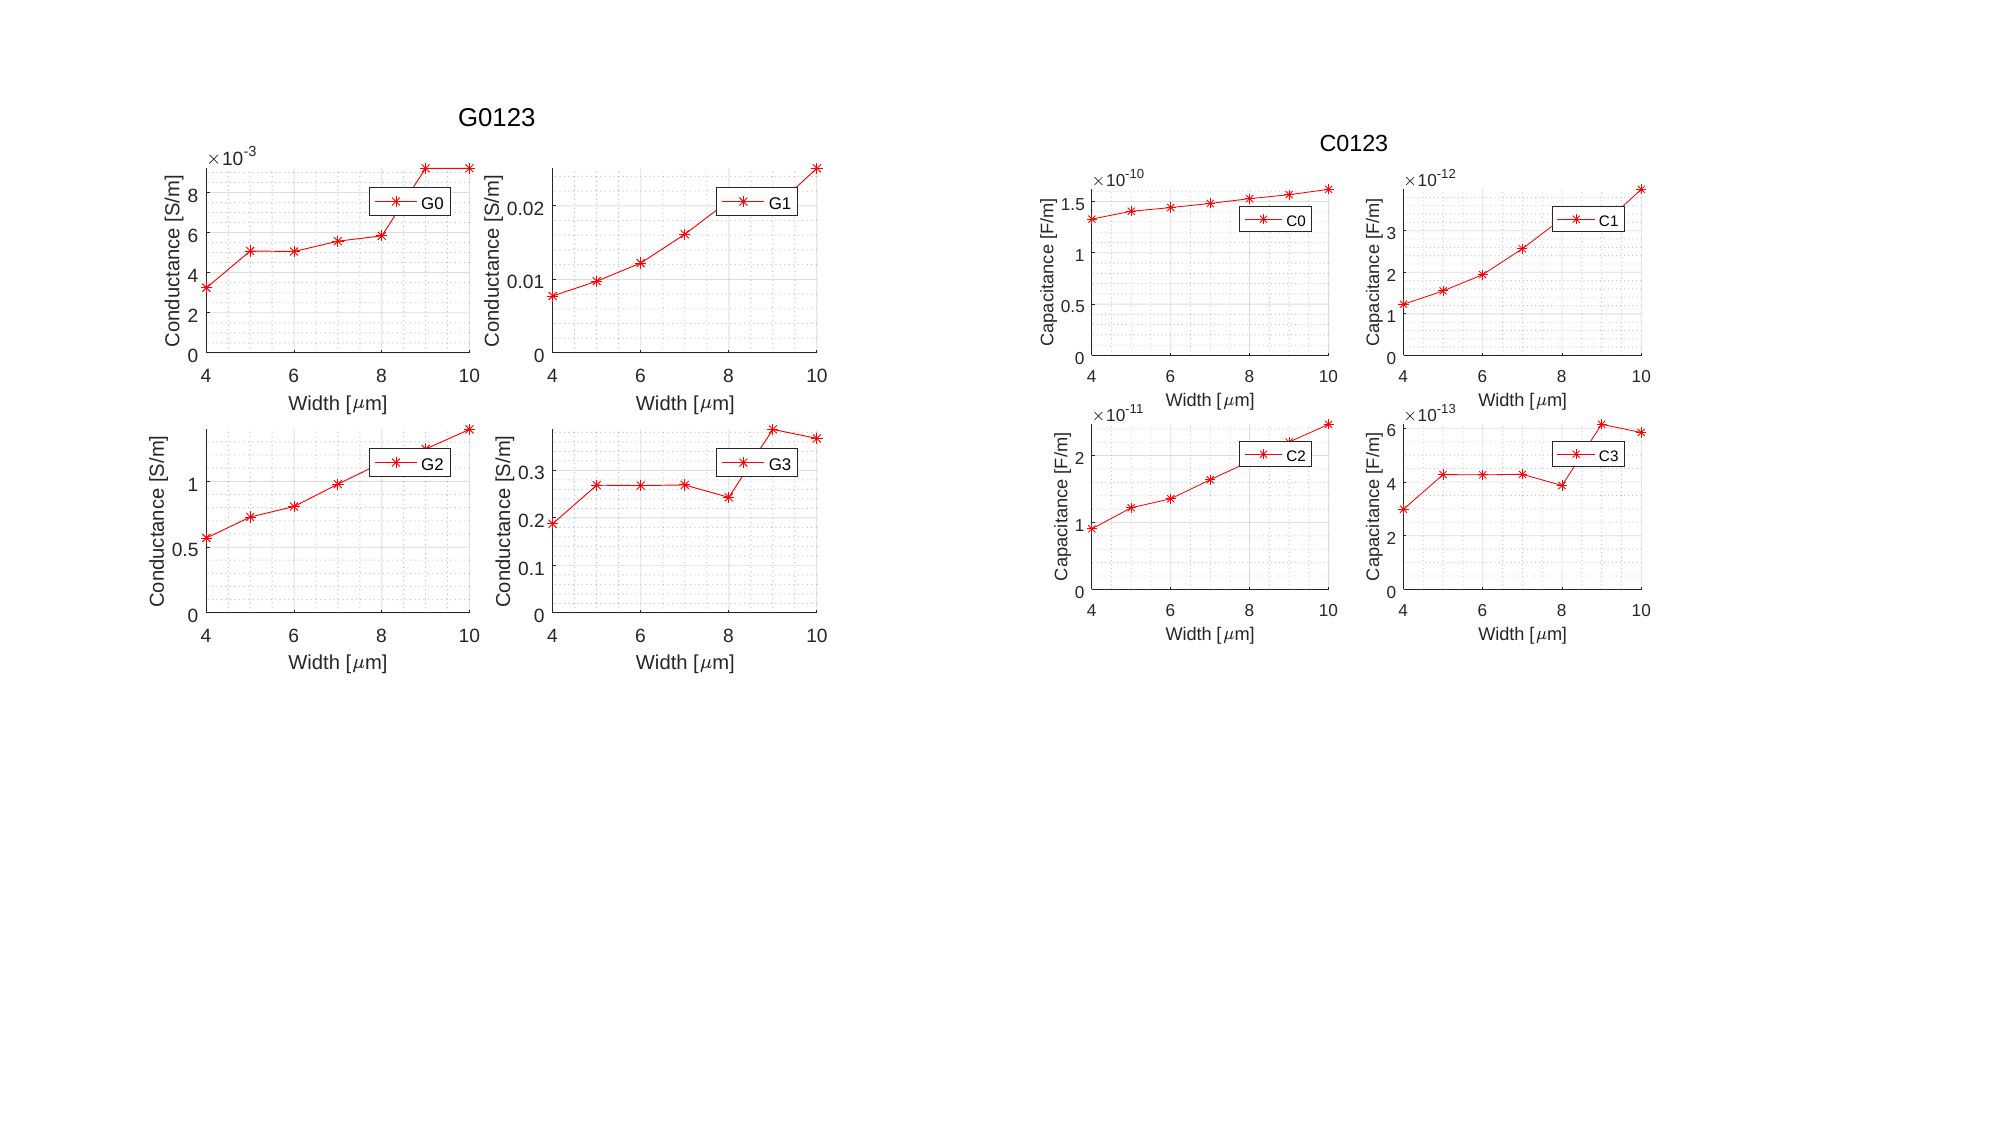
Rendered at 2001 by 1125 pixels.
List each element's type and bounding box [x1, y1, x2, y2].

picture [104, 83, 890, 674]
picture [999, 113, 1708, 645]
